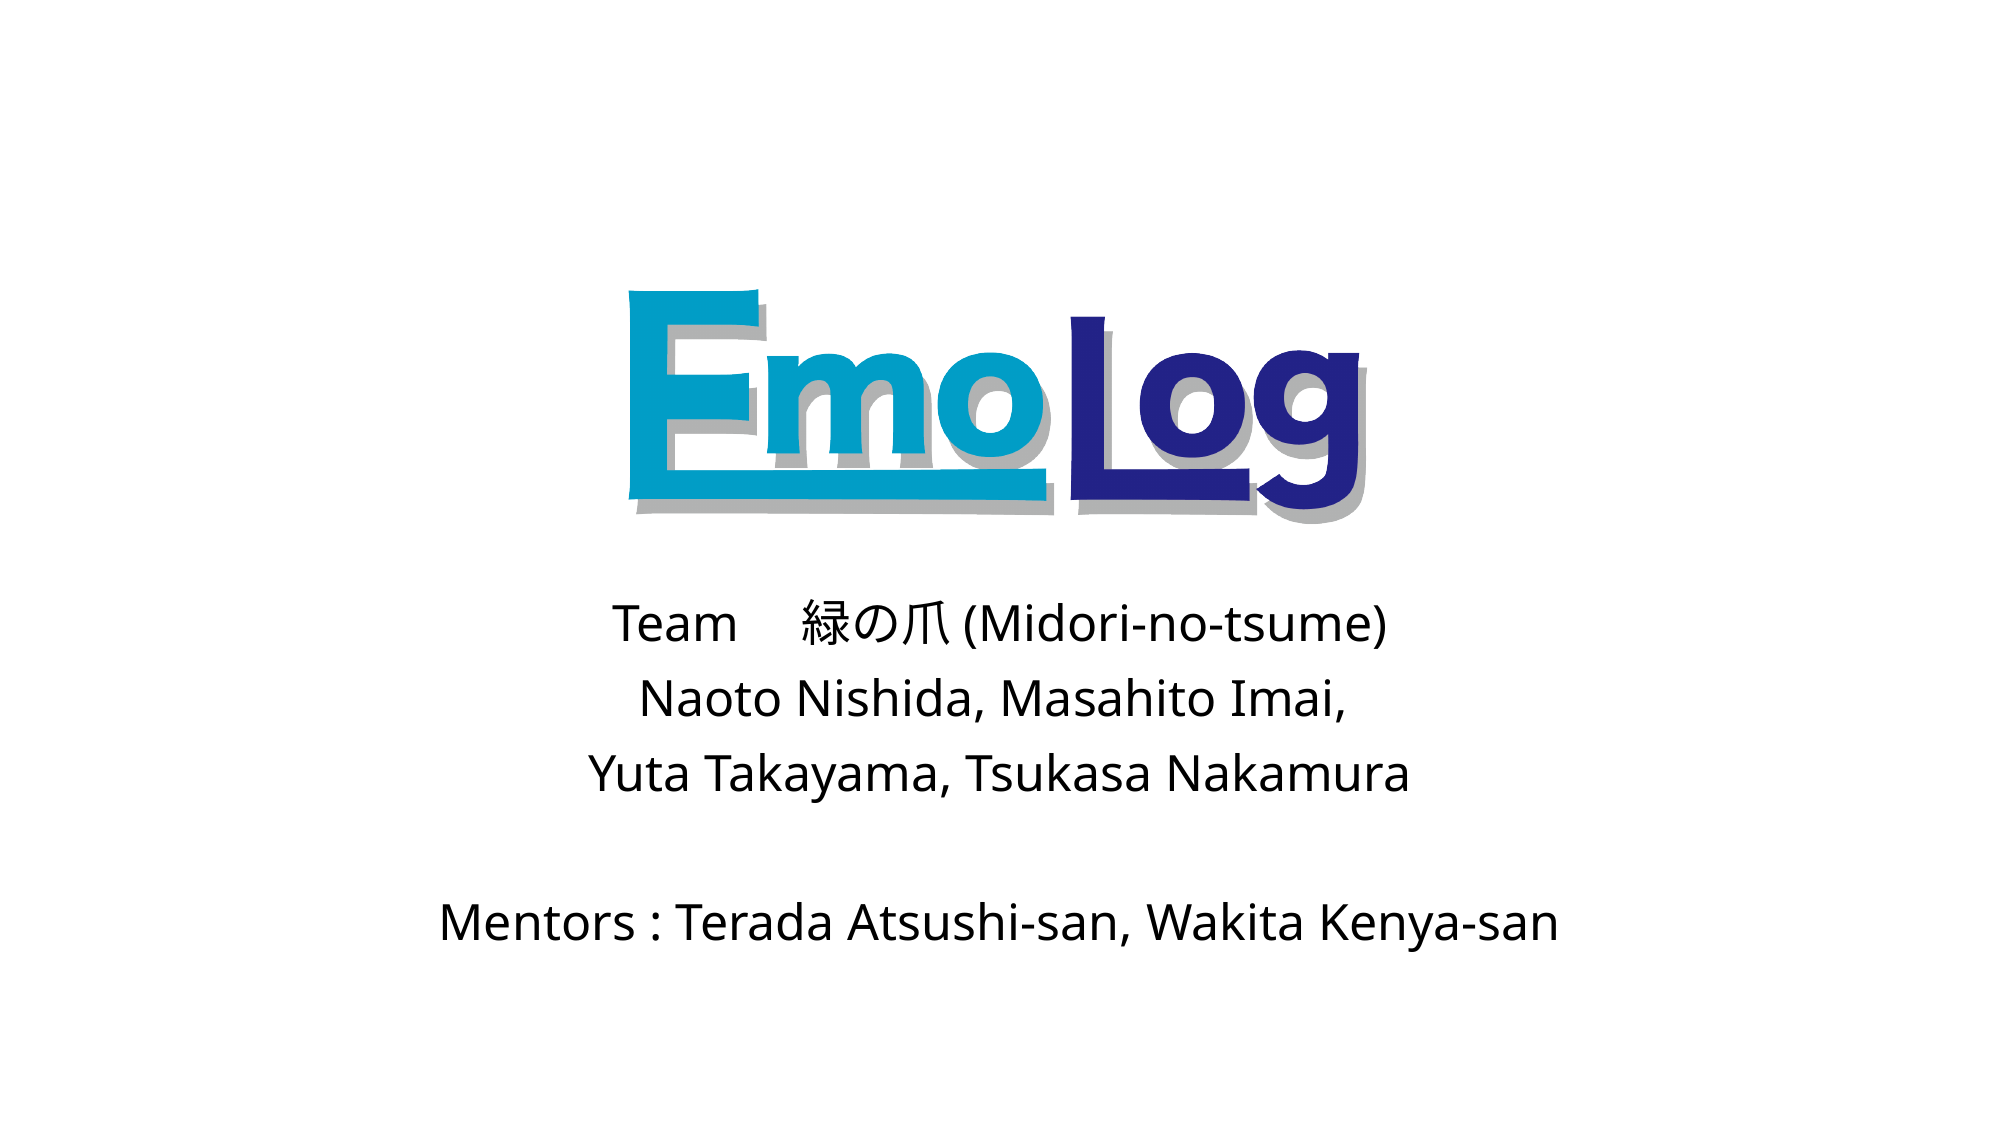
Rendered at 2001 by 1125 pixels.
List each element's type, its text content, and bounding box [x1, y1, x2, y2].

subtitle Team 緑の爪(Midori-no-tsume) Naoto Nishida, Masahito Imai, Yuta Takayama, Tsukasa Nakamura Mentors : Terada Atsushi-san, Wakita Kenya-san [249, 590, 1750, 993]
picture [544, 179, 1456, 591]
